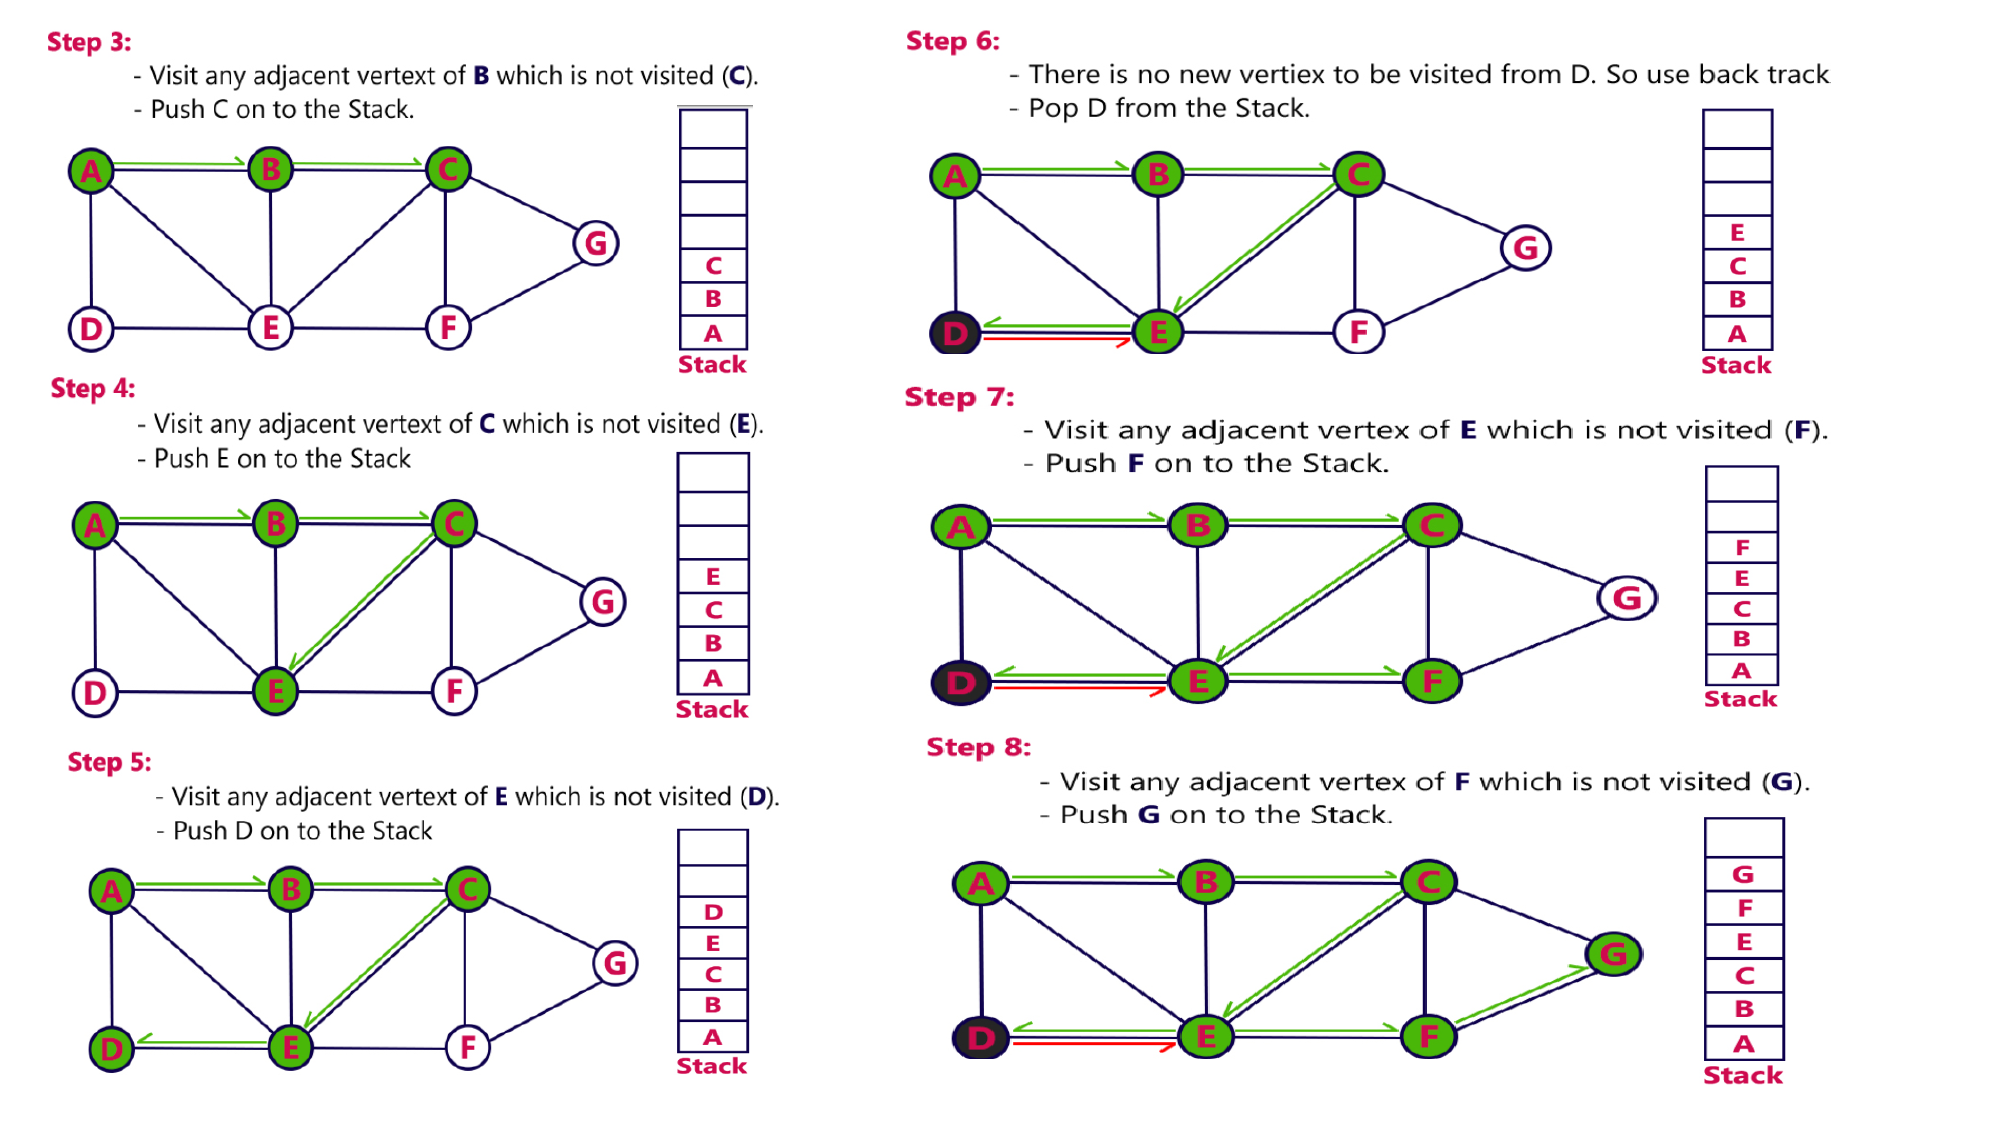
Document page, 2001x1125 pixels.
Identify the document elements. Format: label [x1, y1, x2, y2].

picture [926, 732, 1814, 1086]
picture [64, 747, 782, 1075]
picture [48, 29, 763, 719]
picture [903, 29, 1831, 375]
picture [903, 384, 1831, 709]
